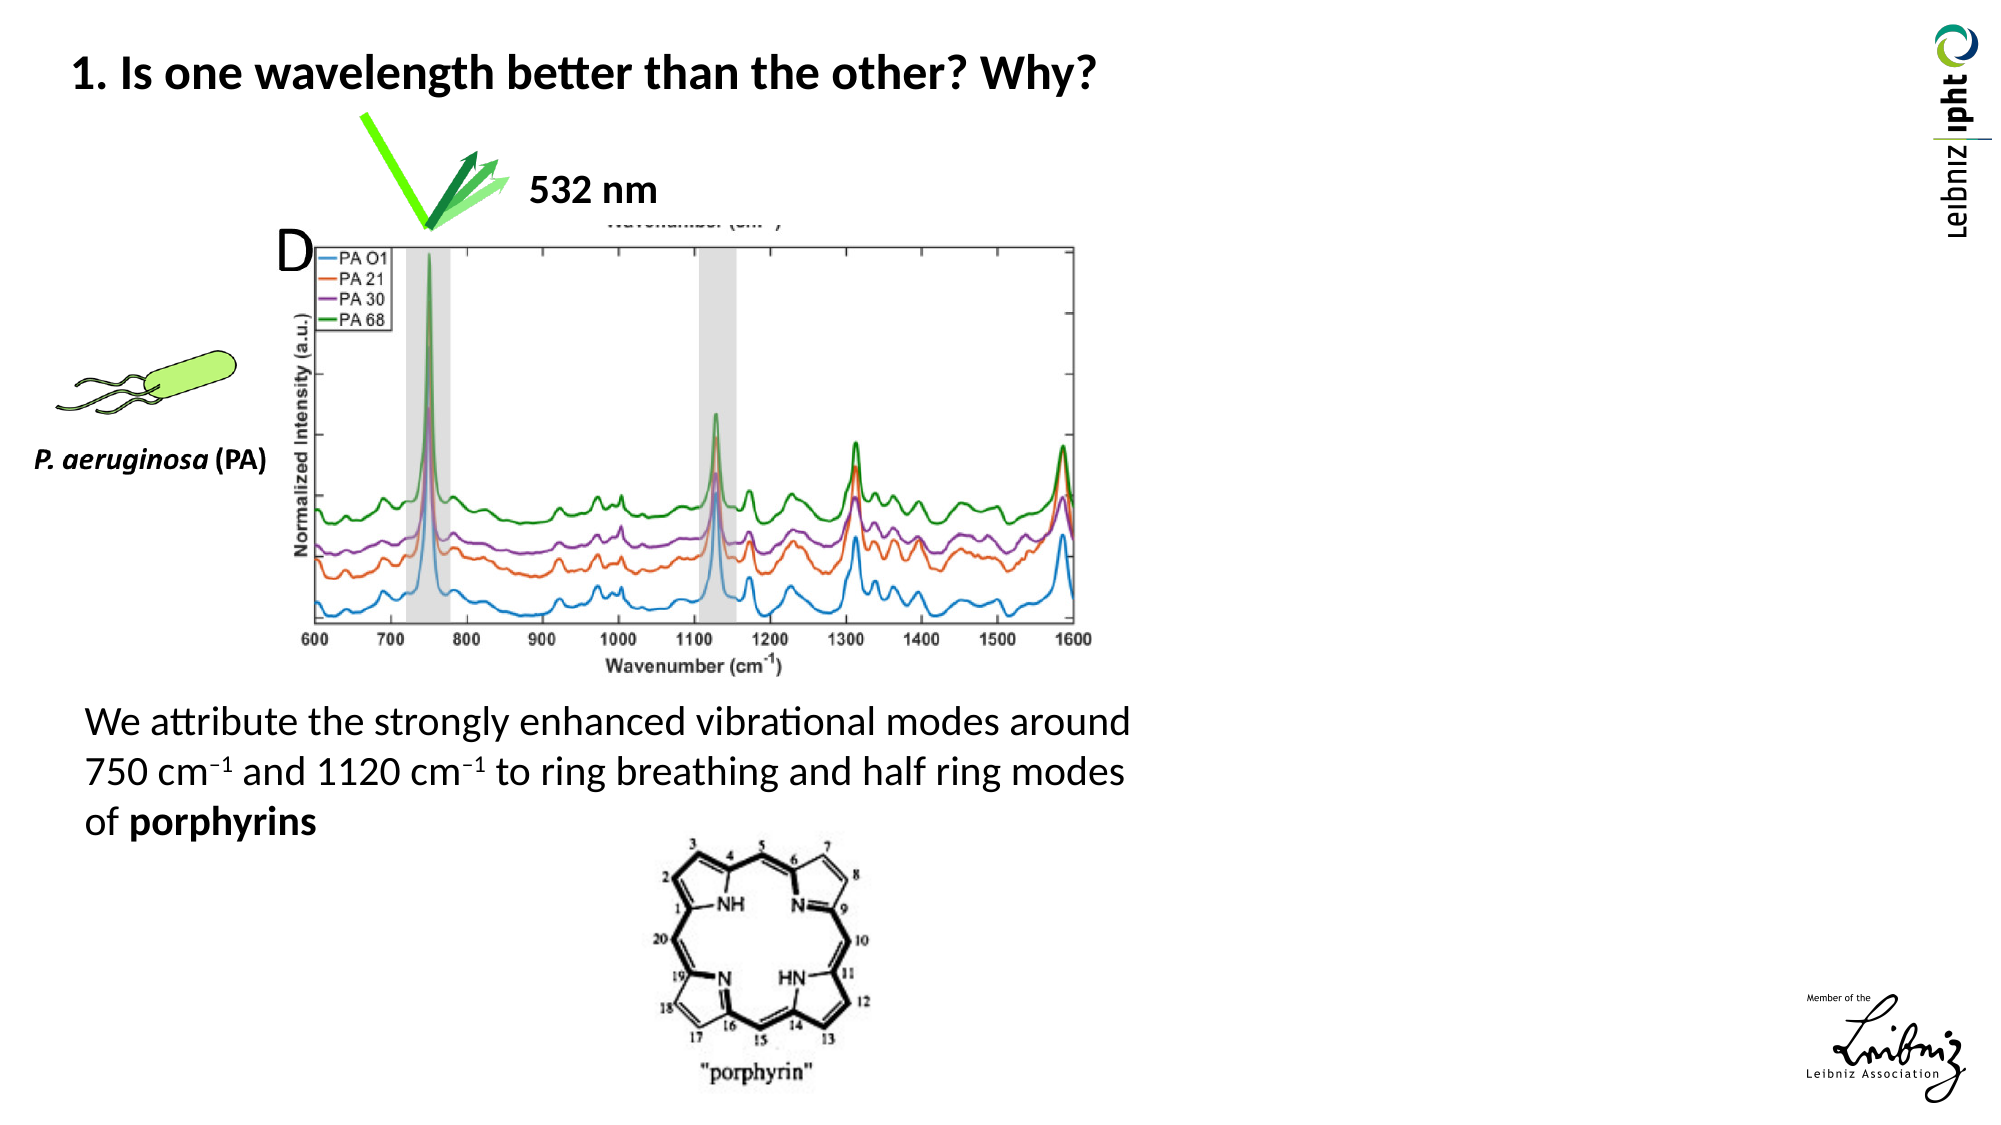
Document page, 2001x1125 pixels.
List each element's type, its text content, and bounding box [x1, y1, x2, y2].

title 1. Is one wavelength better than the other? Why? [69, 39, 1895, 101]
picture [14, 110, 1093, 677]
text_box 532 nm [533, 161, 660, 212]
picture [641, 817, 872, 1102]
picture [1934, 25, 1992, 237]
text_box We attribute the strongly enhanced vibrational modes around 750 cm–1 and 1120 cm–1 to ring breathing and half ring modes of porphyrins [69, 686, 1157, 852]
picture [1807, 994, 1966, 1103]
